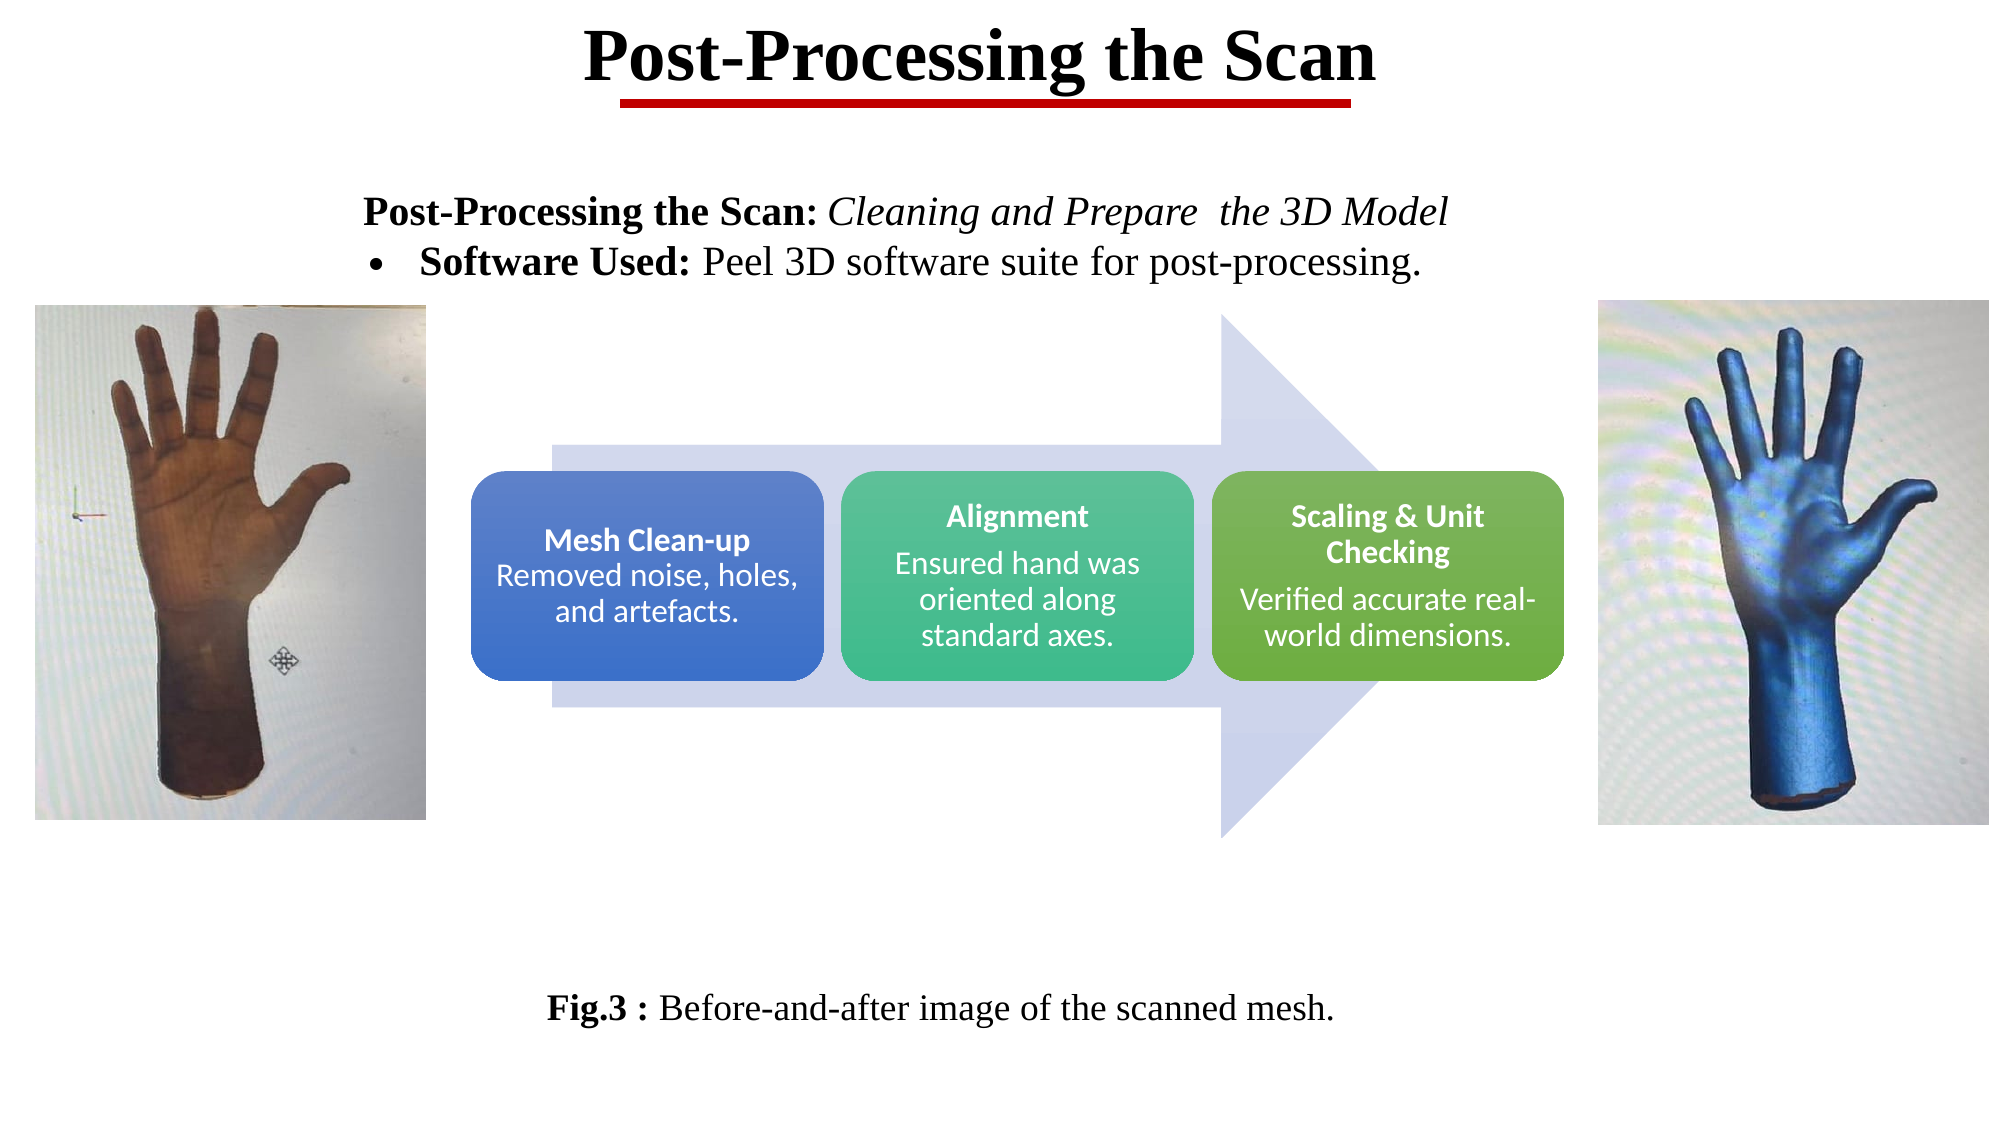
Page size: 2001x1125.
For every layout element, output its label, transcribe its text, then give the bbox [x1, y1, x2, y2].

text_box Post-Processing the Scan [568, 0, 1403, 103]
picture [35, 305, 427, 820]
picture [1597, 300, 1990, 825]
text_box Fig.3 : Before-and-after image of the scanned mesh. [531, 975, 1357, 1036]
text_box Post-Processing the Scan: Cleaning and Prepare the 3D Model Software Used: Peel 3D software suite for post-processing. [348, 176, 2000, 892]
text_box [470, 313, 1565, 839]
